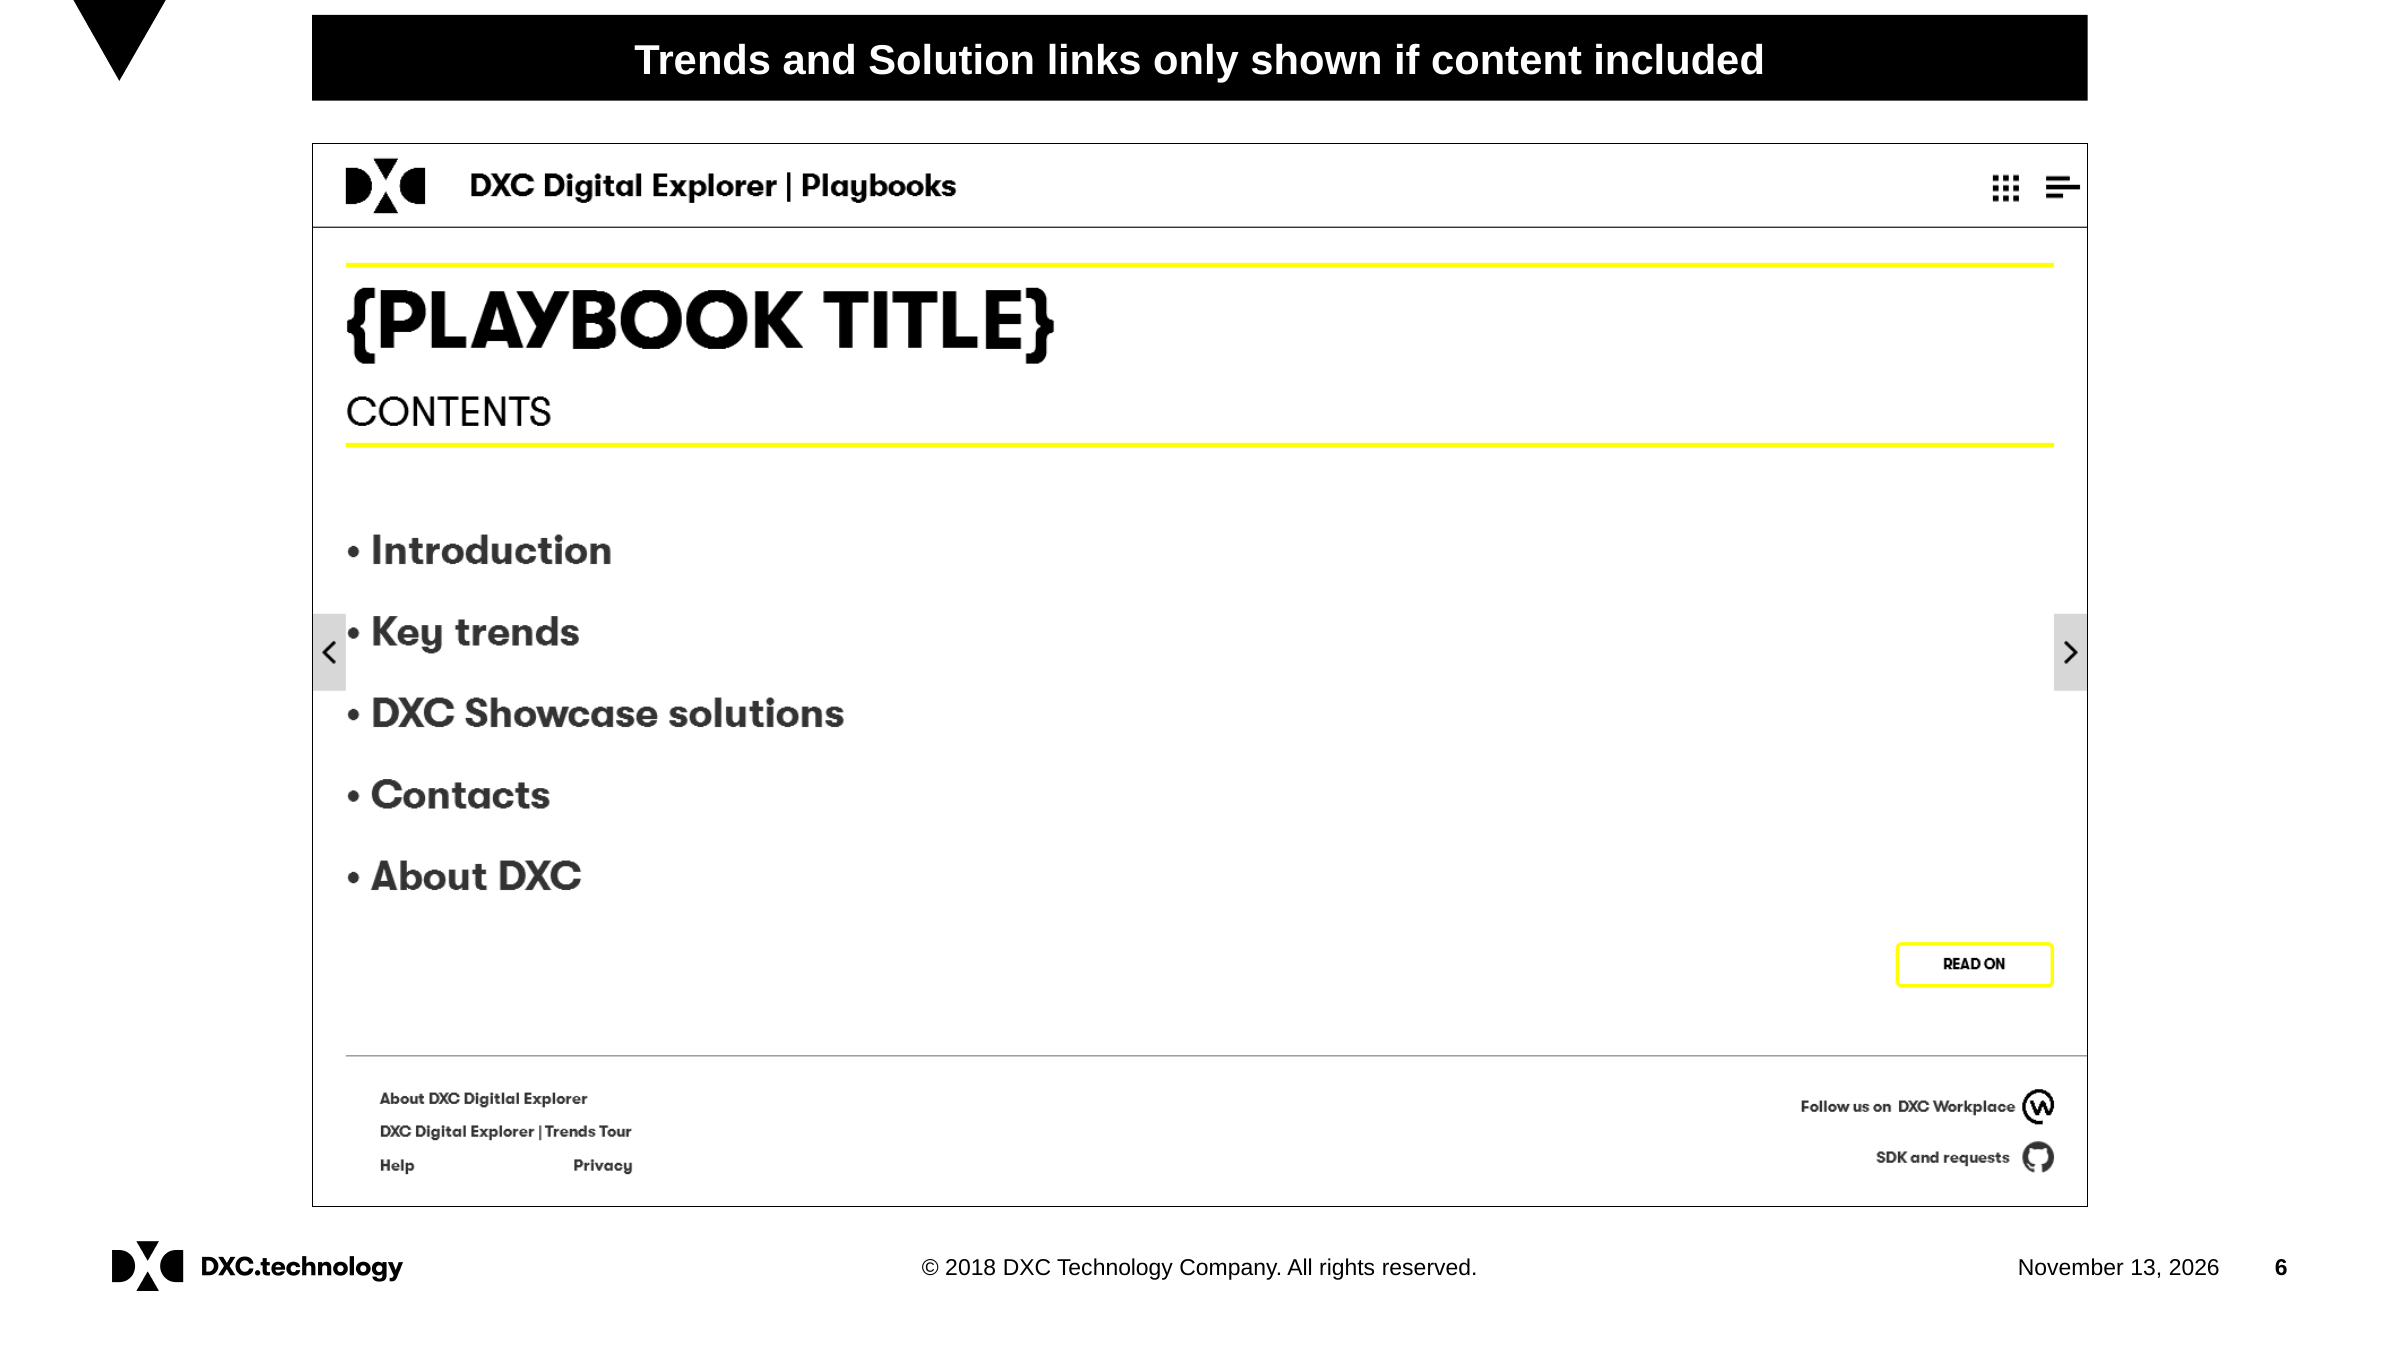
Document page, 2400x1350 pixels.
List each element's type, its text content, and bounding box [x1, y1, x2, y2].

text_box Trends and Solution links only shown if content included [312, 14, 2088, 101]
picture [312, 143, 2088, 1207]
